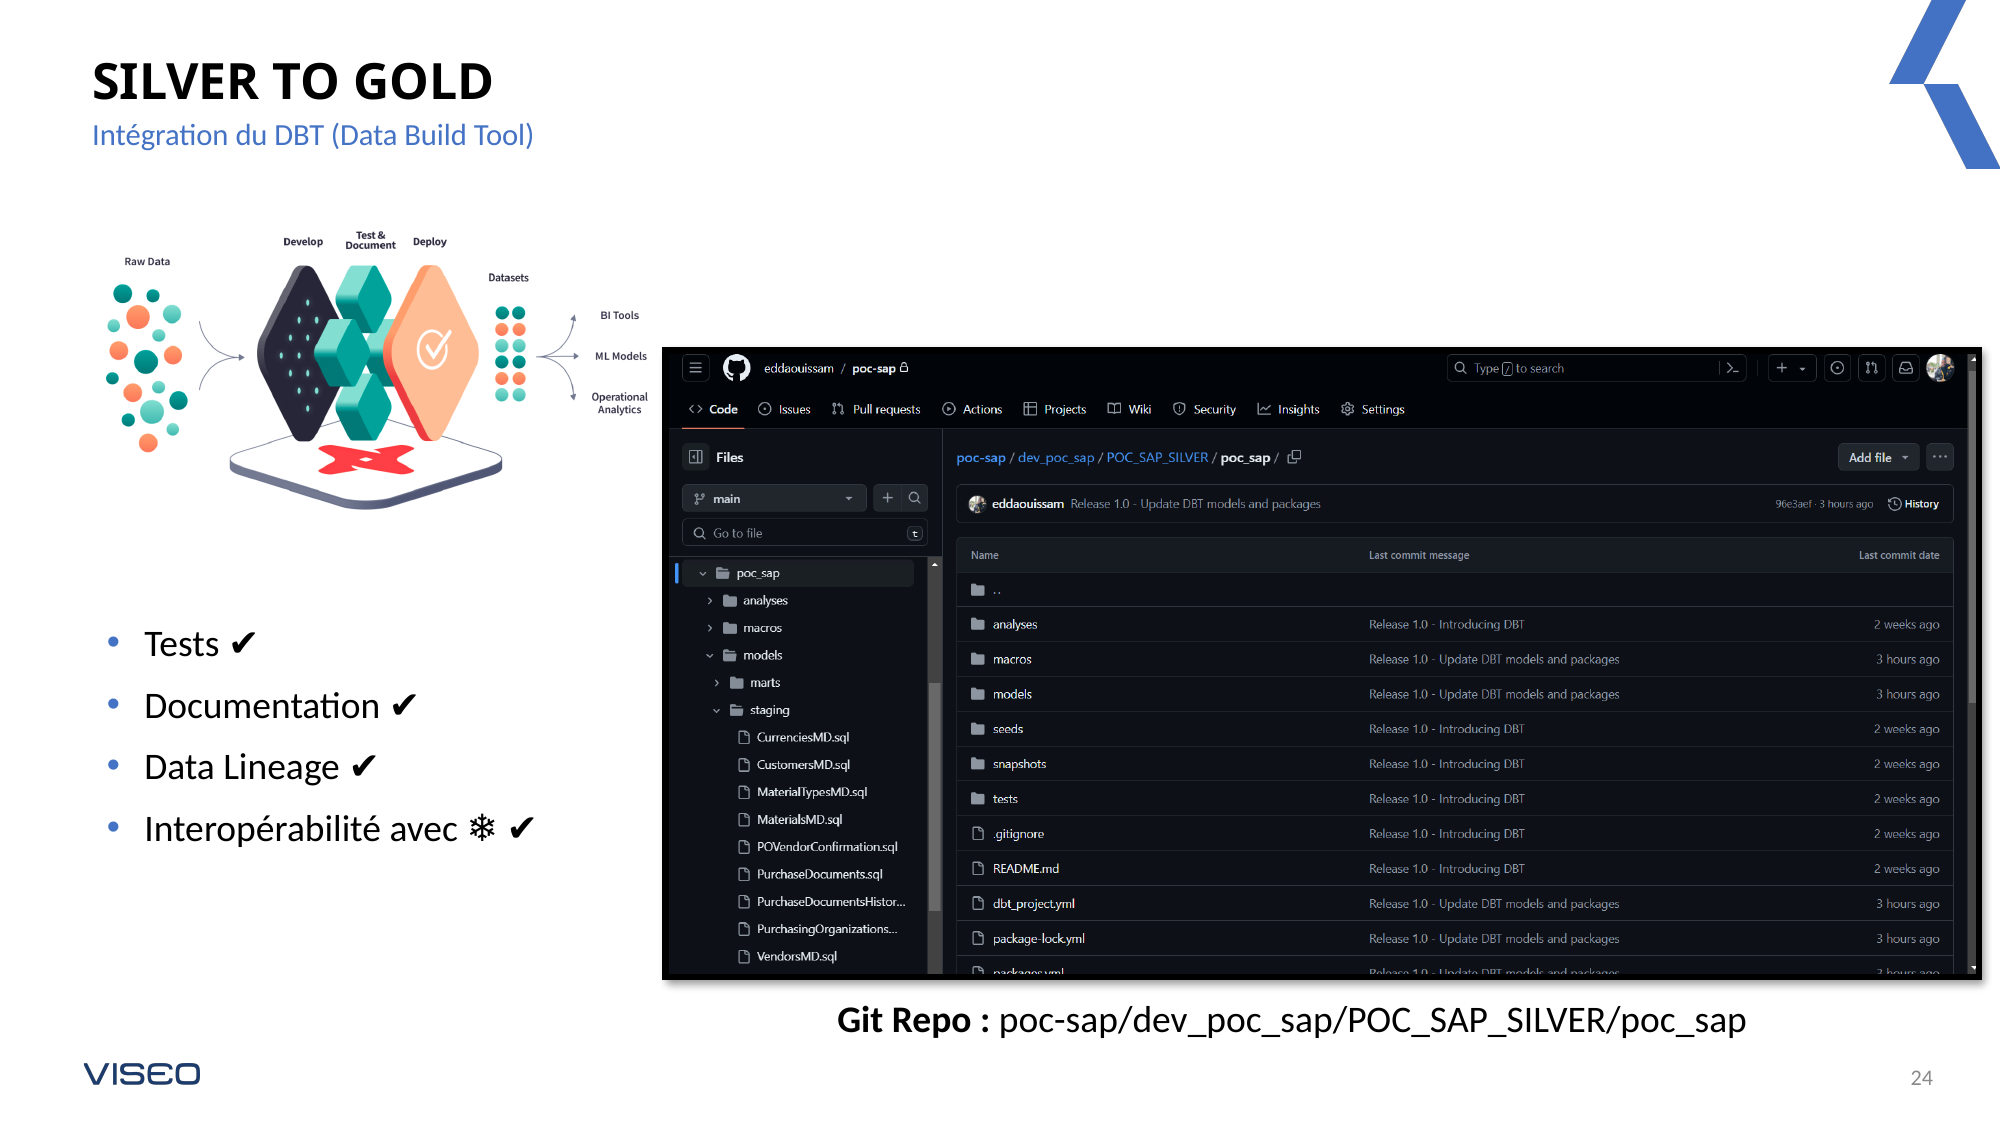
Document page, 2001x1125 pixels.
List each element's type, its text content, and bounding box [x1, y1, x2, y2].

picture [83, 1063, 200, 1086]
text_box Git Repo : poc-sap/dev_poc_sap/POC_SAP_SILVER/poc_sap [792, 988, 1793, 1048]
picture [1889, 0, 2000, 169]
slide_number 24 [1893, 1063, 1934, 1091]
text_box Tests ✔️ Documentation ✔️ Data Lineage ✔️ Interopérabilité avec ❄️ ✔️ [92, 611, 668, 857]
picture [91, 227, 1976, 974]
list Intégration du DBT (Data Build Tool) [92, 114, 1908, 152]
title SILVER to gold [92, 48, 1908, 110]
